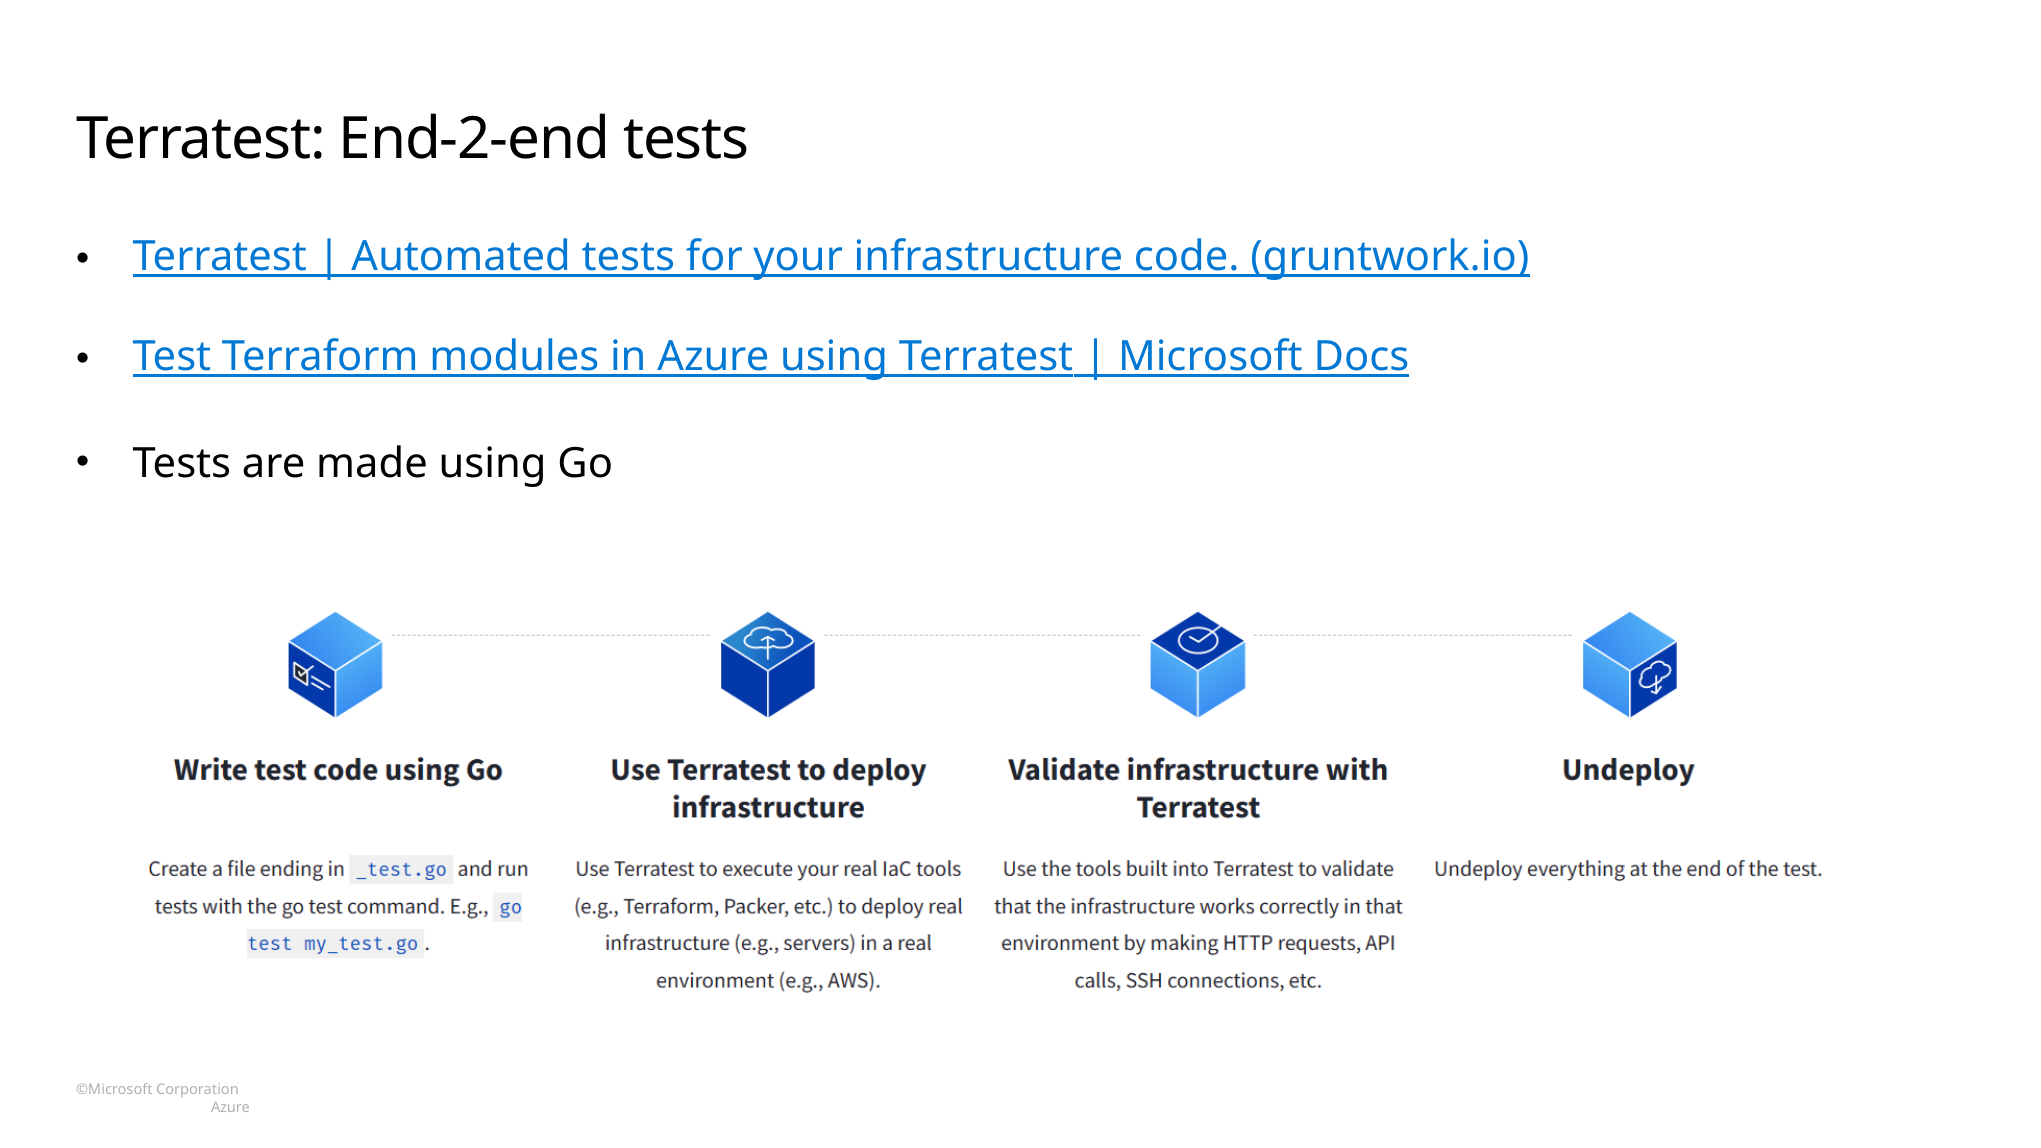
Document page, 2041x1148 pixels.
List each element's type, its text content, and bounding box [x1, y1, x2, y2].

list Terratest | Automated tests for your infrastructure code. (gruntwork.io) Test Terraform modules in Azure using Terratest | Microsoft Docs Tests are made using Go [76, 235, 1921, 489]
picture [76, 568, 1850, 1023]
title Terratest: End-2-end tests [76, 103, 1969, 172]
